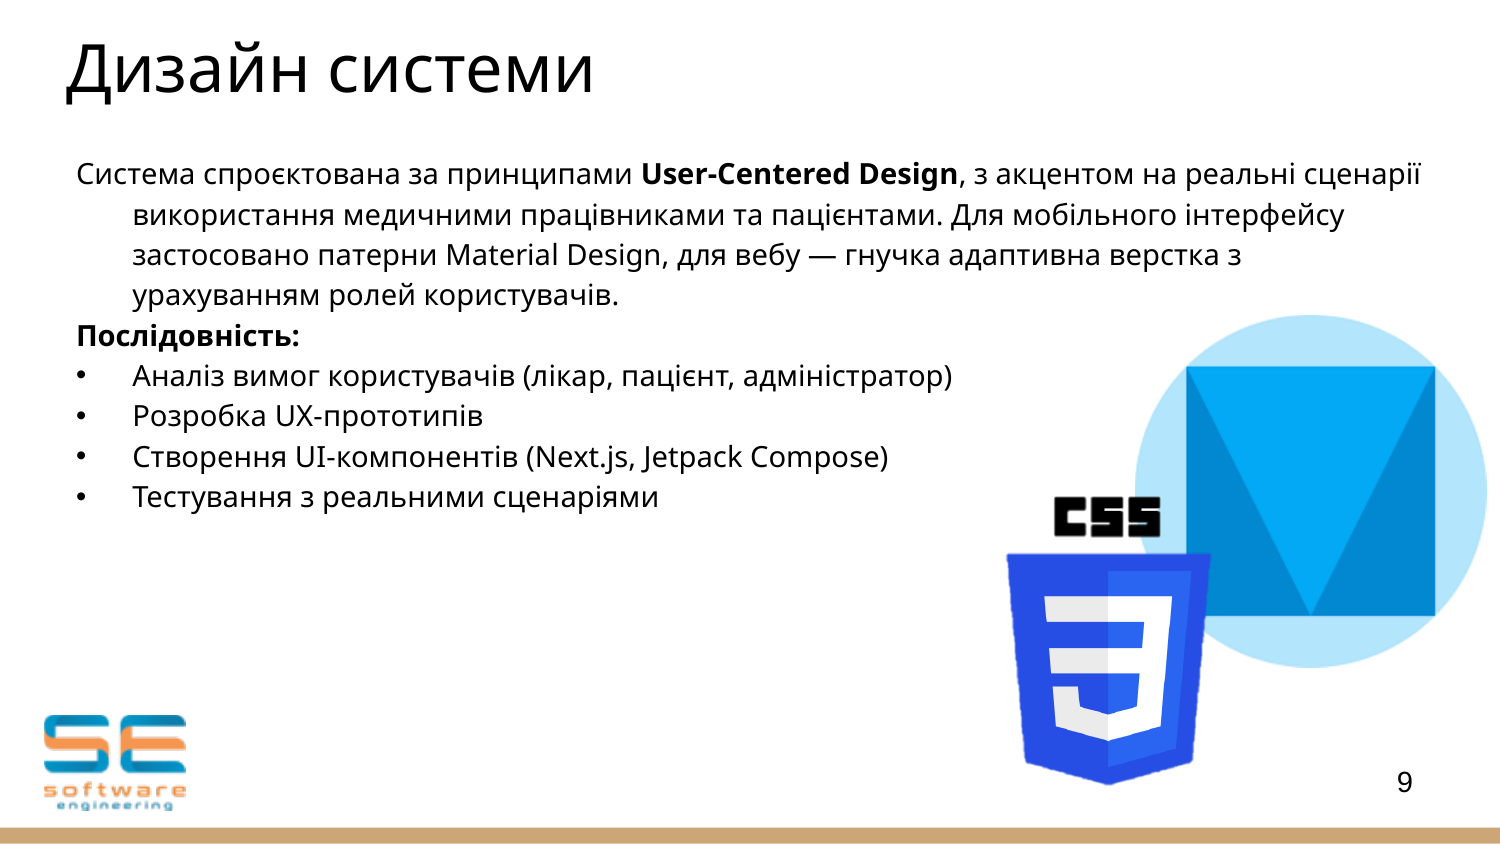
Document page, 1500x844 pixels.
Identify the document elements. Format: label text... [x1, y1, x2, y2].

list Система спроєктована за принципами User-Centered Design, з акцентом на реальні сценарії використання медичними працівниками та пацієнтами. Для мобільного інтерфейсу застосовано патерни Material Design, для вебу — гнучка адаптивна верстка з урахуванням ролей користувачів. Послідовність: Аналіз вимог користувачів (лікар, пацієнт, адміністратор) Розробка UX-прототипів Створення UI-компонентів (Next.js, Jetpack Compose) Тестування з реальними сценаріями [42, 135, 1440, 686]
title Дизайн системи [51, 0, 1449, 122]
picture [43, 714, 186, 811]
picture [669, 315, 1500, 844]
